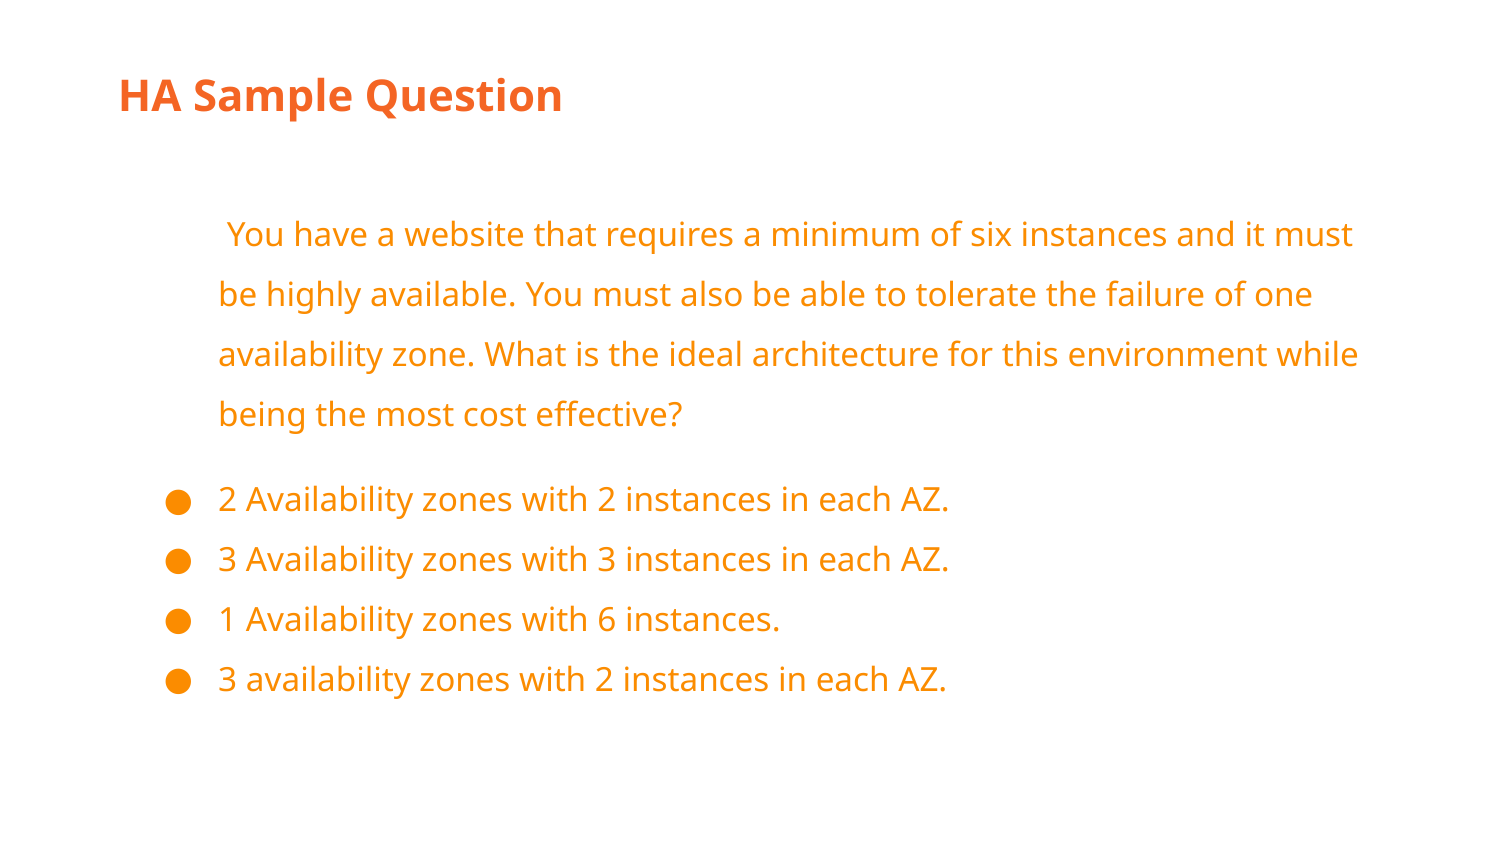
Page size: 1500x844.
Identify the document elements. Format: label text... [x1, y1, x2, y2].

title You have a website that requires a minimum of six instances and it must be highly available. You must also be able to tolerate the failure of one availability zone. What is the ideal architecture for this environment while being the most cost effective? 2 Availability zones with 2 instances in each AZ. 3 Availability zones with 3 instances in each AZ. 1 Availability zones with 6 instances. 3 availability zones with 2 instances in each AZ. [128, 178, 1417, 759]
title HA Sample Question [102, 52, 1327, 179]
